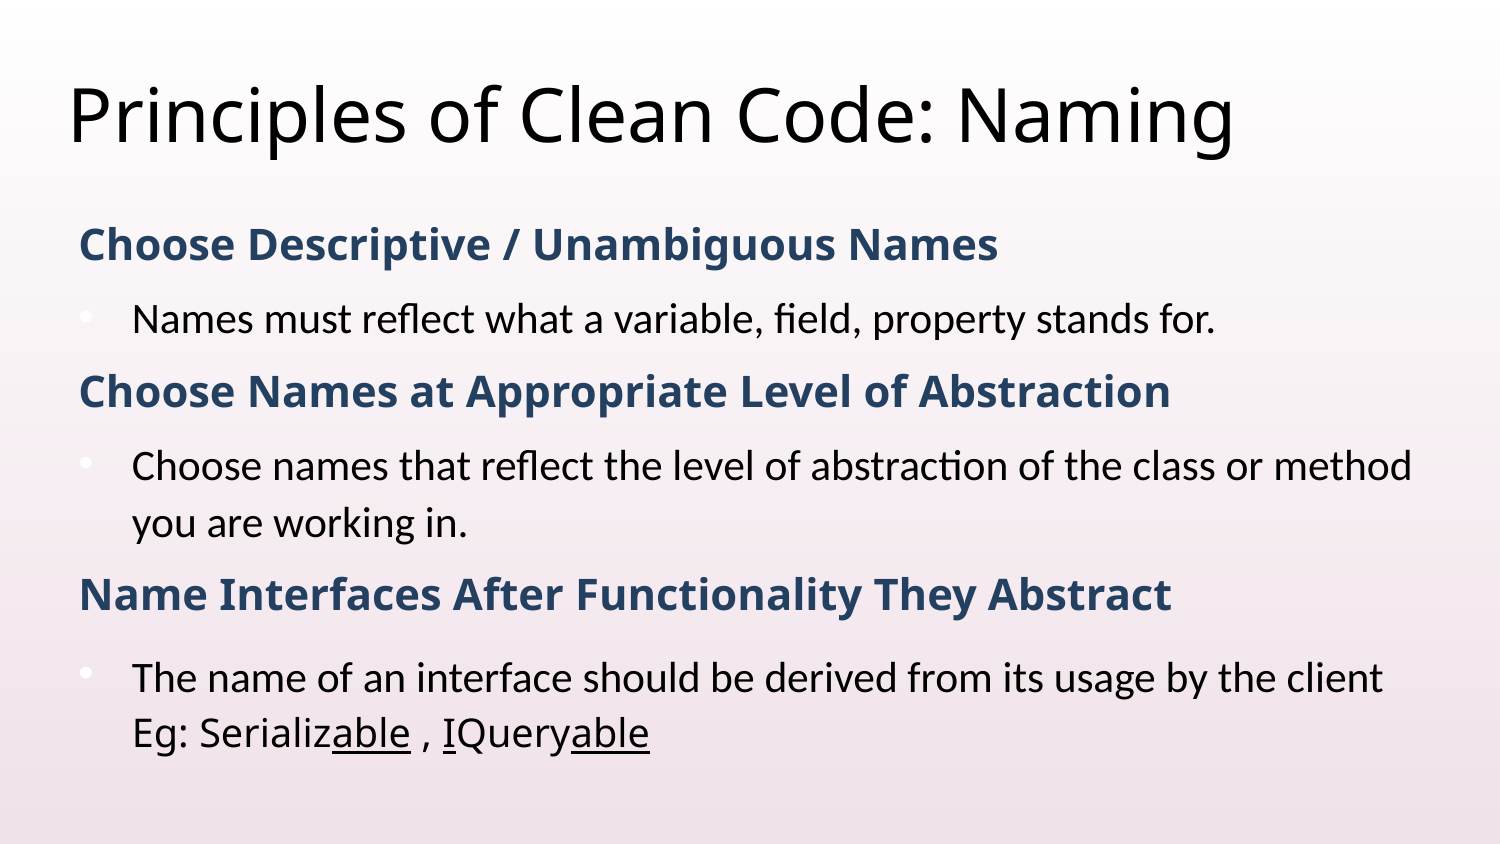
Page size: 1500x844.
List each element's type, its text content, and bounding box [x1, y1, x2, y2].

title Principles of Clean Code: Naming [67, 67, 1433, 212]
list Choose Descriptive / Unambiguous Names Names must reflect what a variable, field, property stands for. Choose Names at Appropriate Level of Abstraction Choose names that reflect the level of abstraction of the class or method you are working in. Name Interfaces After Functionality They Abstract The name of an interface should be derived from its usage by the client Eg: Serializable , IQueryable [54, 212, 1433, 794]
